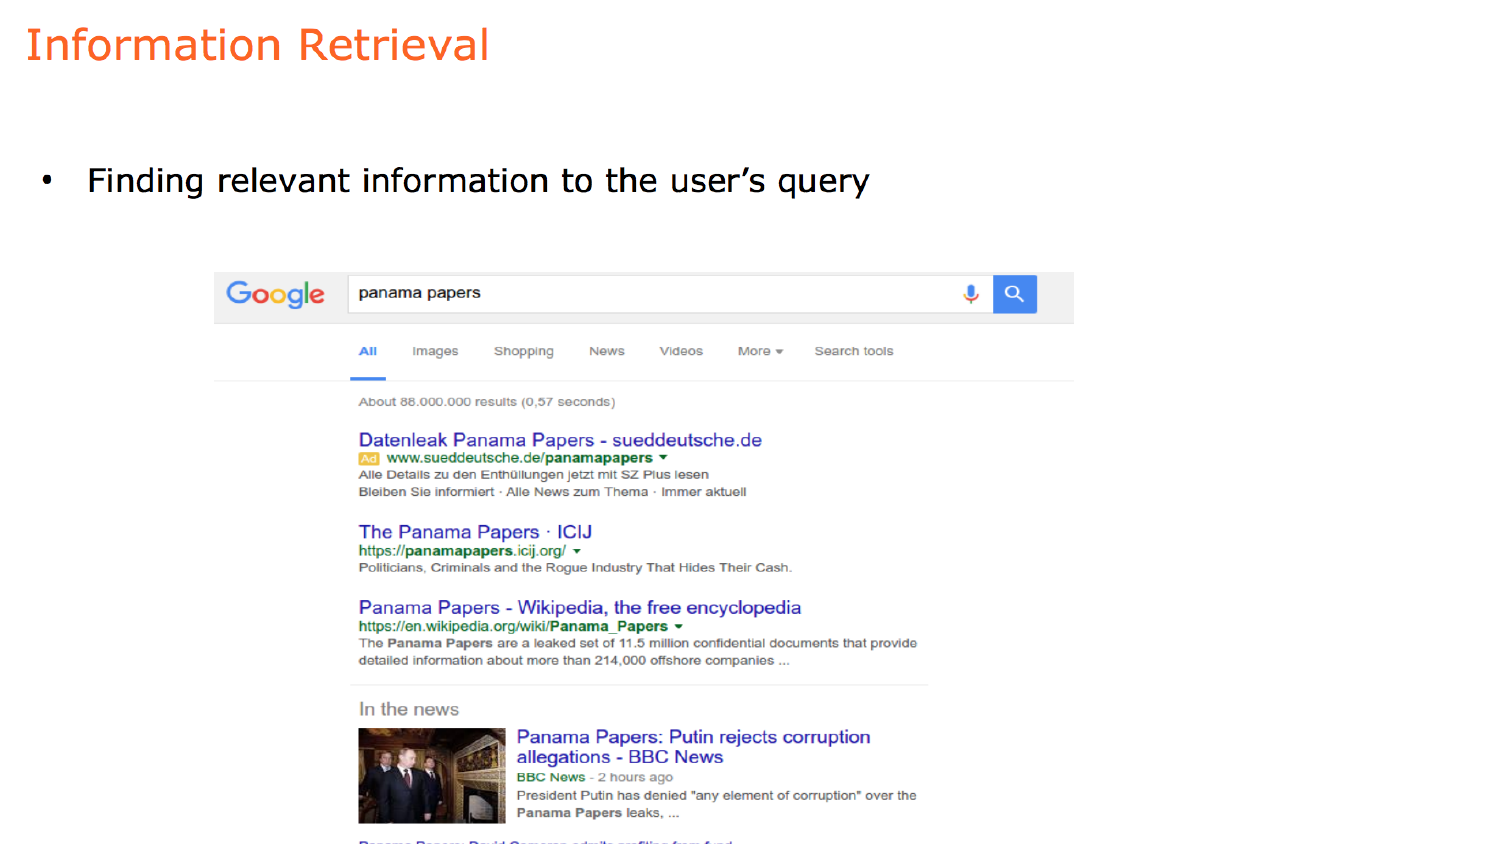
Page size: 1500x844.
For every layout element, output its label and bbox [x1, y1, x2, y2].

picture [17, 1, 1111, 844]
